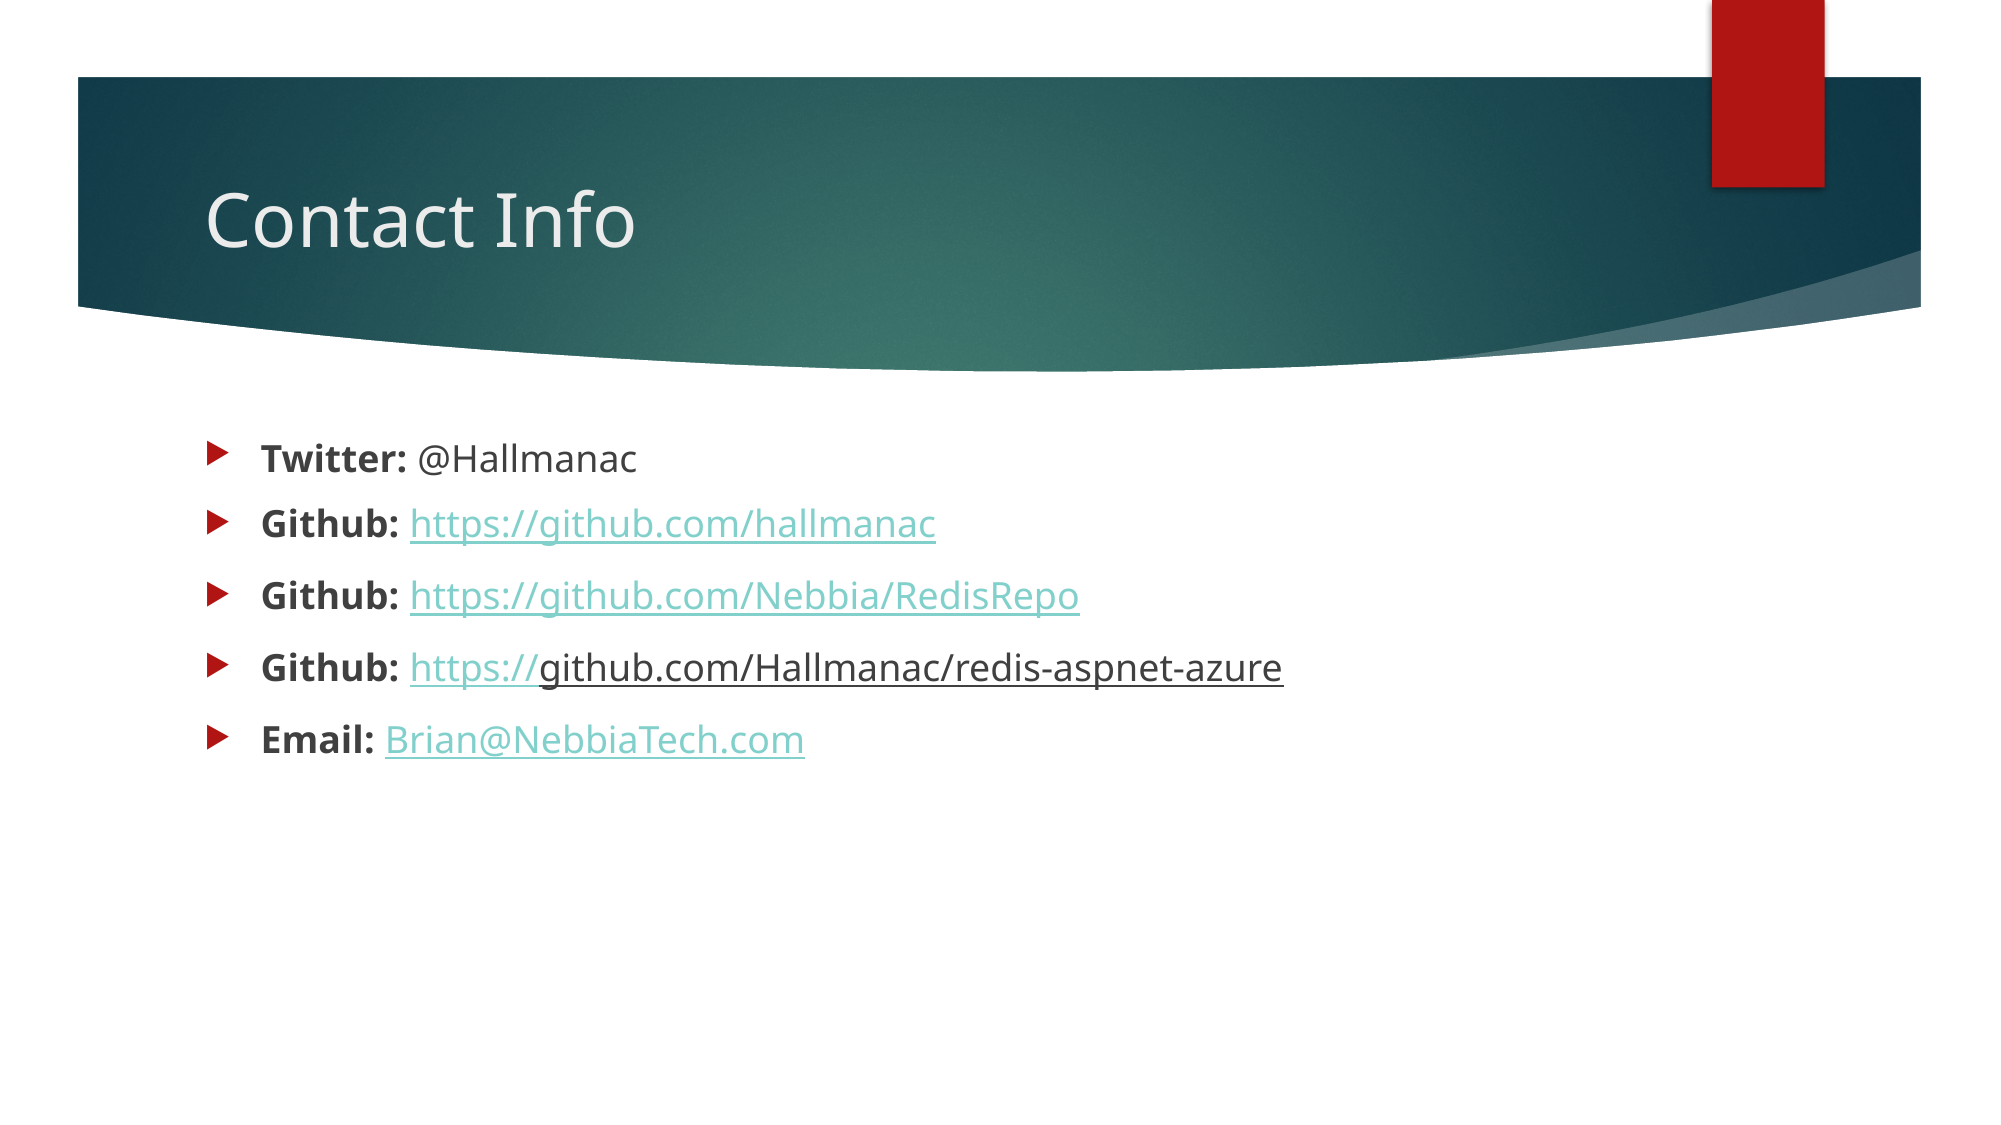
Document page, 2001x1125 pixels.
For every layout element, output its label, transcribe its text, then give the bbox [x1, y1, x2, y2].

title Contact Info [189, 159, 1638, 276]
list Twitter: @Hallmanac Github: https://github.com/hallmanac Github: https://github.com/Nebbia/RedisRepo Github: https://github.com/Hallmanac/redis-aspnet-azure Email: Brian@NebbiaTech.com [189, 427, 1638, 988]
